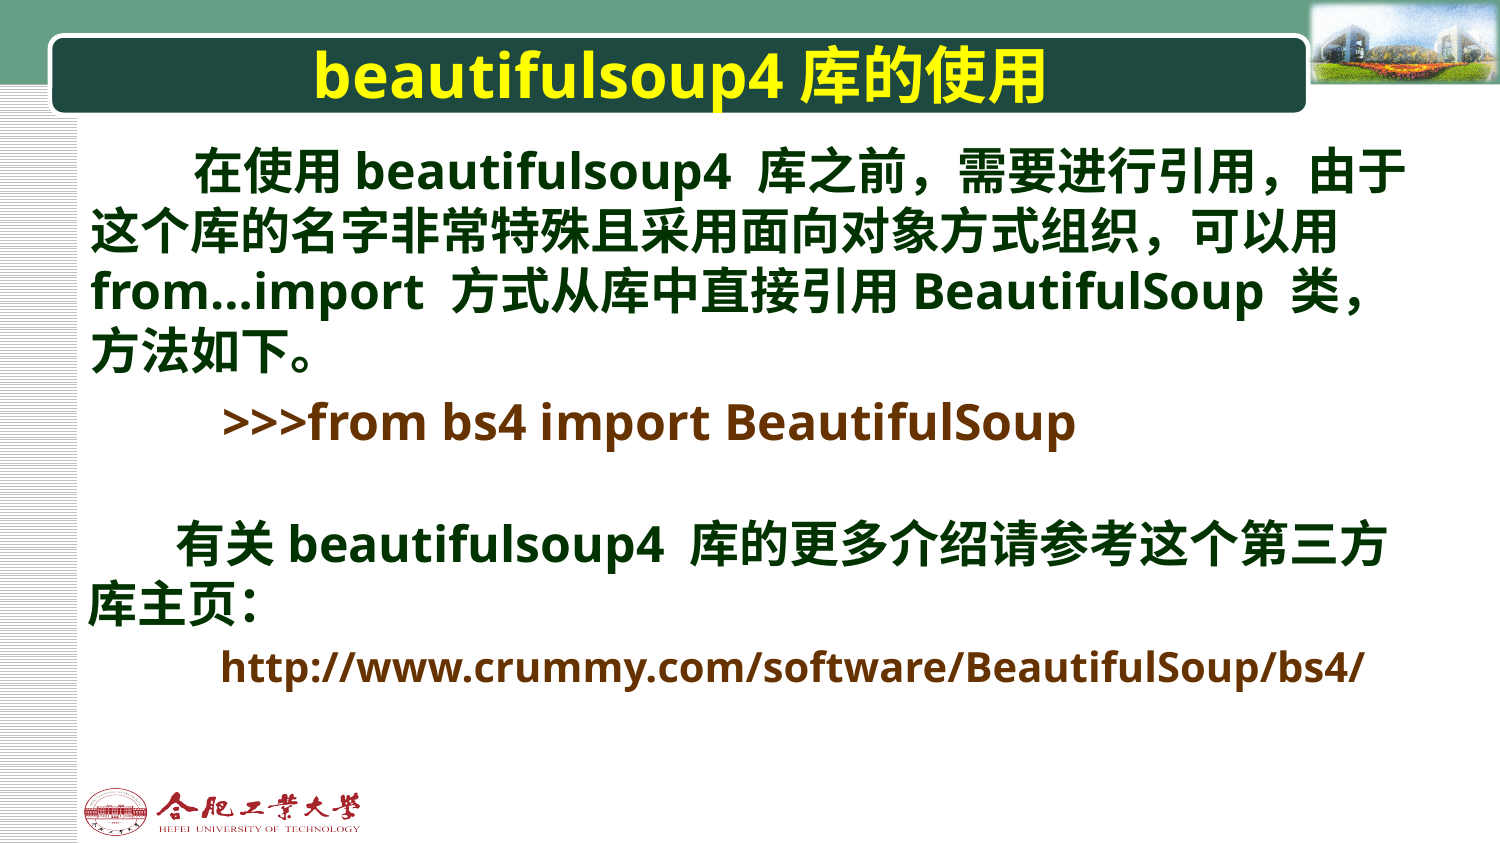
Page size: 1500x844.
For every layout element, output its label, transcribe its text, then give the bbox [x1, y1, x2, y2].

title beautifulsoup4库的使用 [75, 39, 1288, 109]
picture [1313, 6, 1495, 79]
list 在使用beautifulsoup4 库之前，需要进行引用，由于这个库的名字非常特殊且采用面向对象方式组织，可以用from…import 方式从库中直接引用BeautifulSoup 类，方法如下。 >>>from bs4 import BeautifulSoup [75, 132, 1447, 622]
picture [78, 785, 372, 841]
text_box 有关beautifulsoup4 库的更多介绍请参考这个第三方库主页： http://www.crummy.com/software/BeautifulSoup/bs4/ [72, 504, 1423, 698]
